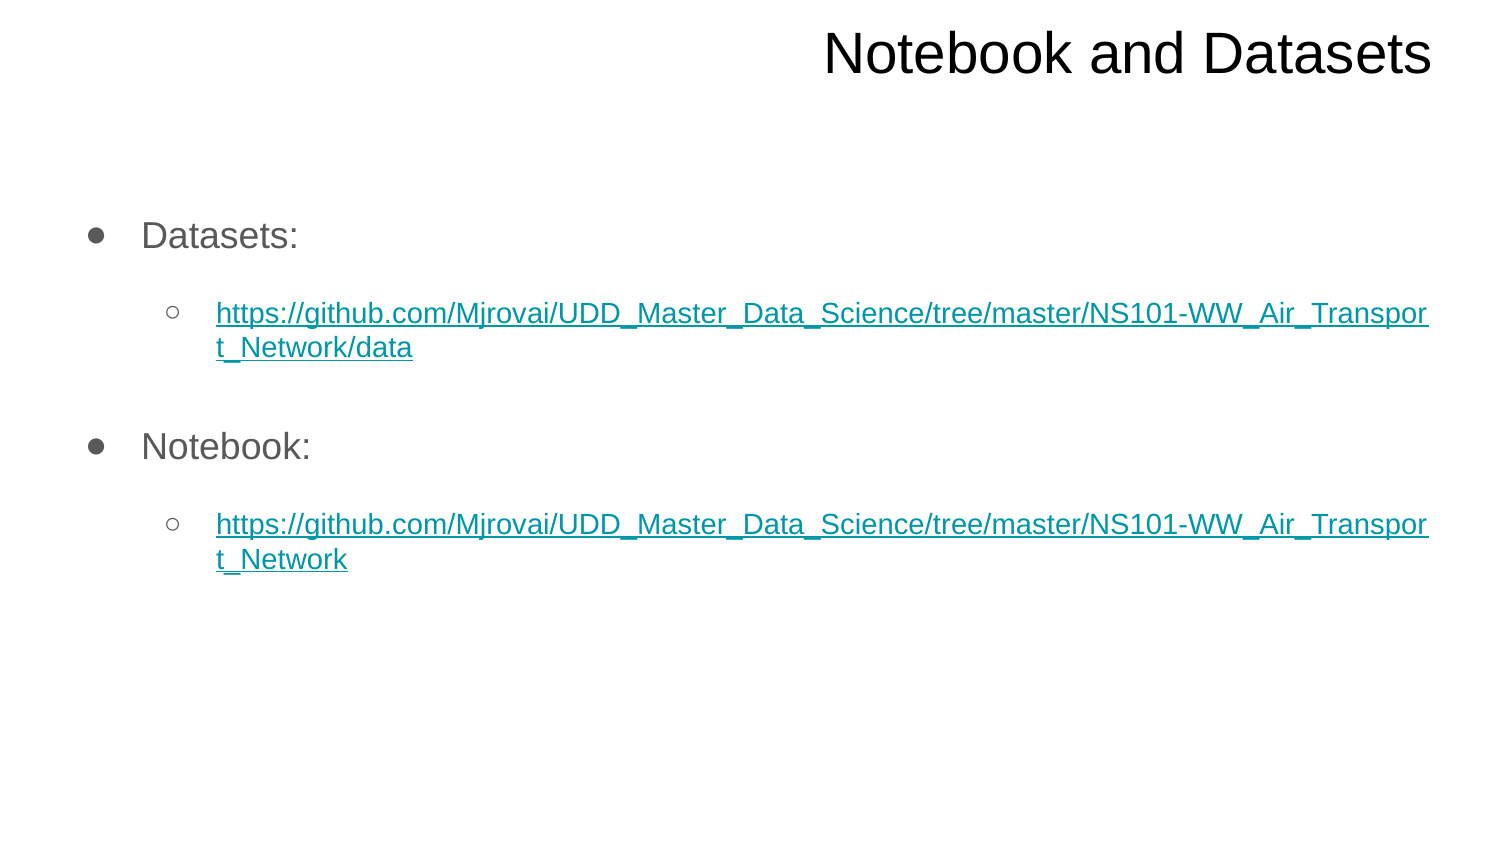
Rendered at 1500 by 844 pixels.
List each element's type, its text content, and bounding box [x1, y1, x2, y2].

list Datasets: https://github.com/Mjrovai/UDD_Master_Data_Science/tree/master/NS101-WW_Air_Transport_Network/data Notebook: https://github.com/Mjrovai/UDD_Master_Data_Science/tree/master/NS101-WW_Air_Transport_Network [51, 189, 1449, 750]
text_box Notebook and Datasets [51, 0, 1449, 94]
